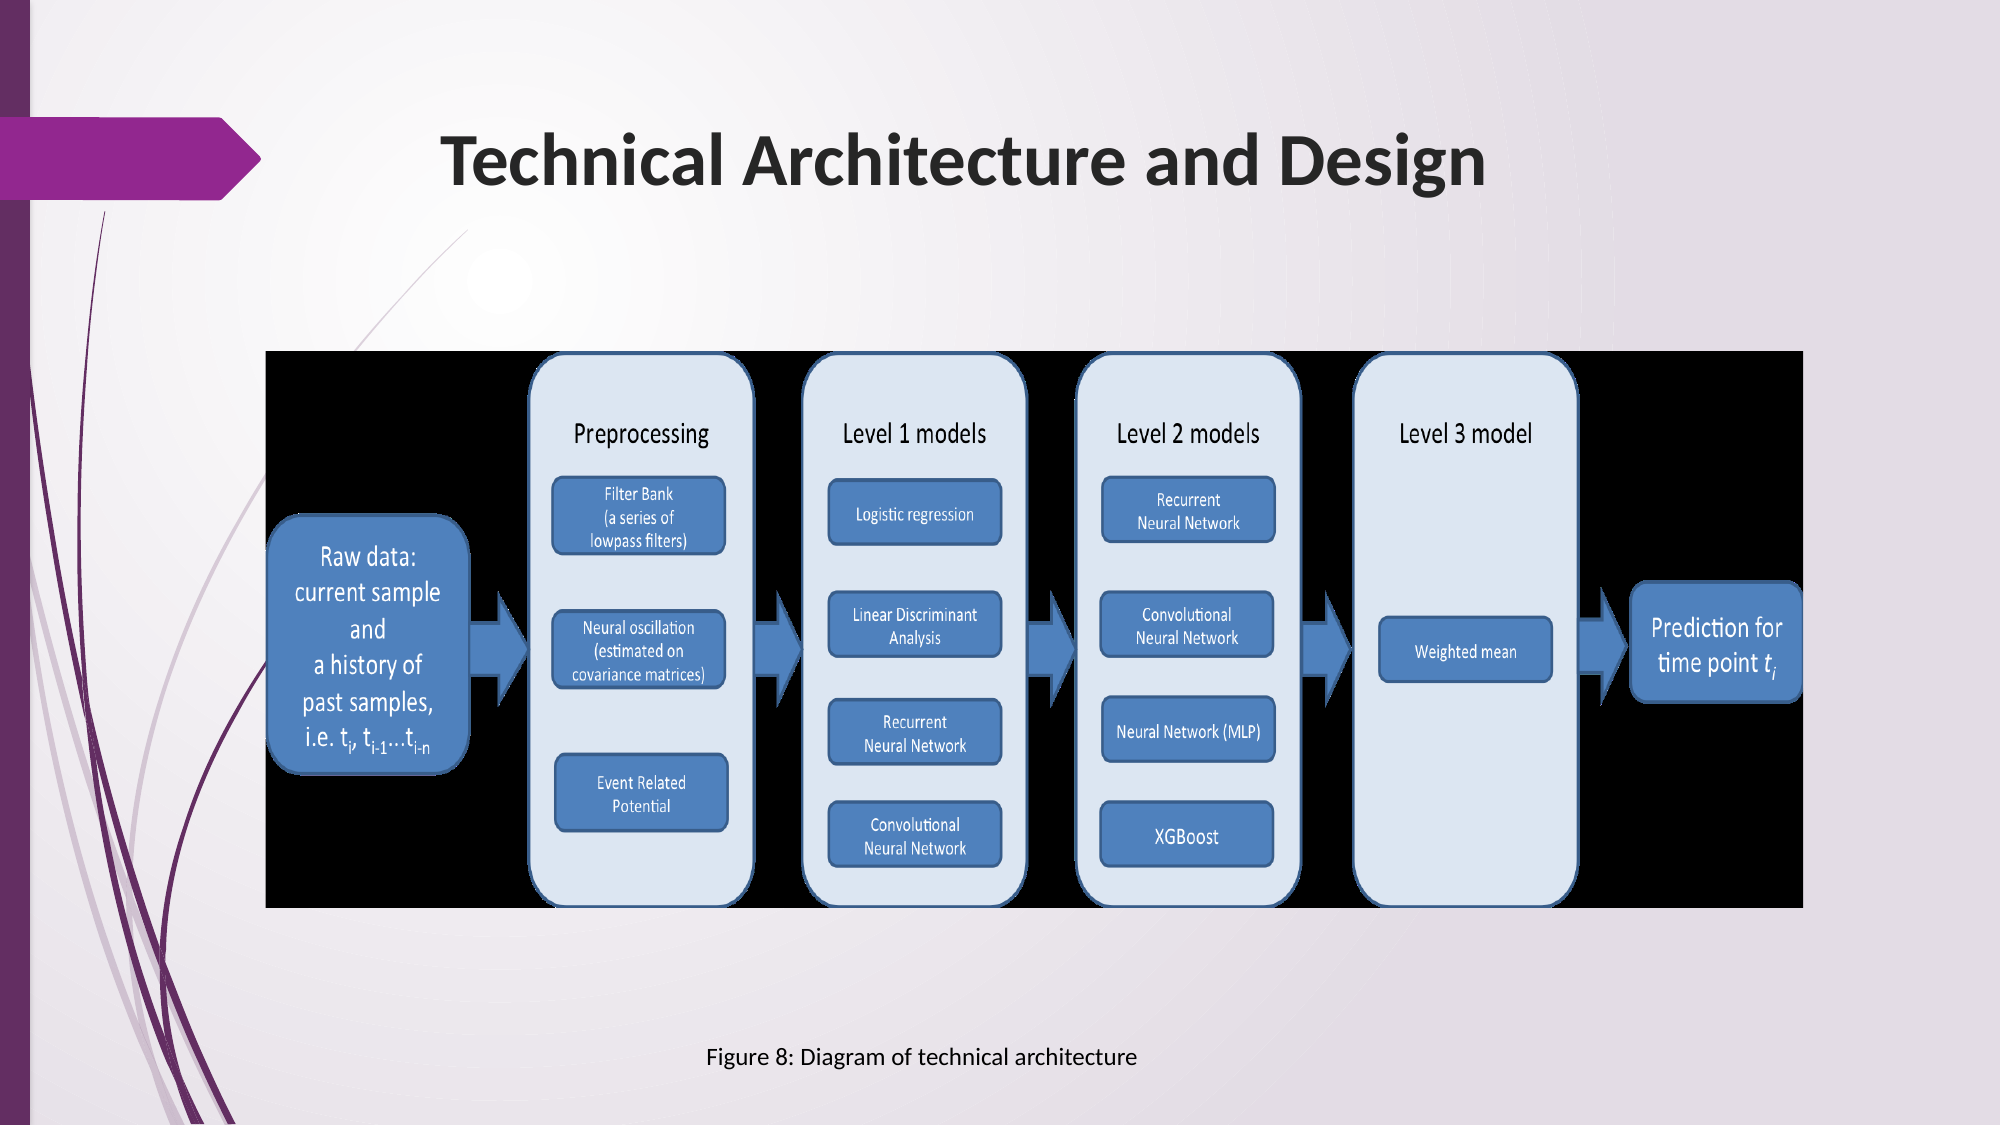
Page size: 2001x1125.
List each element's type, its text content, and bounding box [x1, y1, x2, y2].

picture [265, 351, 1804, 908]
title Technical Architecture and Design [425, 102, 1888, 313]
text_box Figure 8: Diagram of technical architecture [691, 1033, 1258, 1079]
